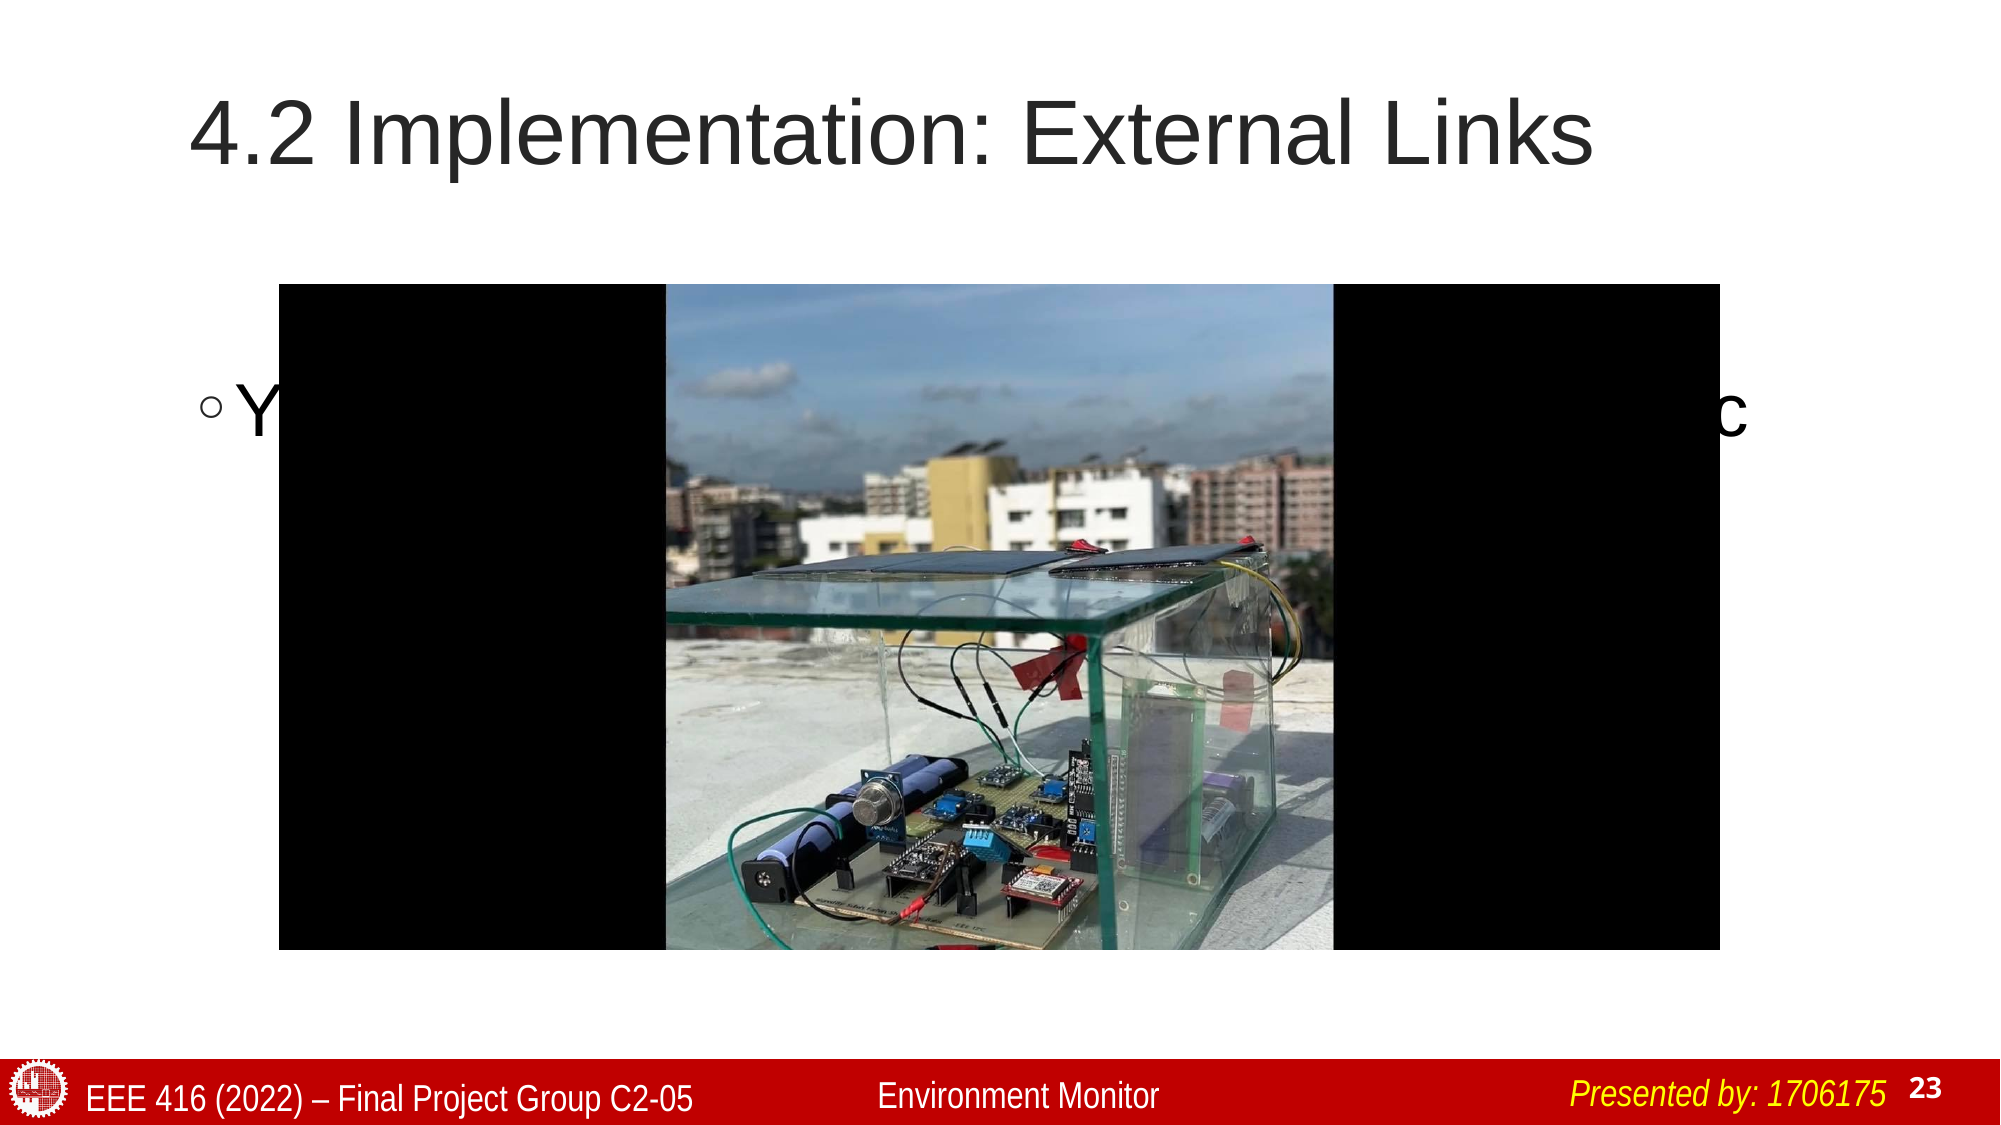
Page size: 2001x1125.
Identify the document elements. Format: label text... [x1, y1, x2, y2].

slide_number EEE 416 (2022) – Final Project Group C2-05 [70, 1066, 862, 1125]
slide_number 23 [1902, 1066, 1958, 1118]
title 4.2 Implementation: External Links [174, 75, 1825, 195]
footer Environment Monitor [862, 1063, 1872, 1125]
text_box Presented by: 1706175 [1554, 1061, 1902, 1122]
picture [279, 284, 1720, 950]
list YouTube Link: https://youtu.be/VbX1BqEhhpc [174, 245, 1825, 990]
picture [8, 1059, 71, 1118]
